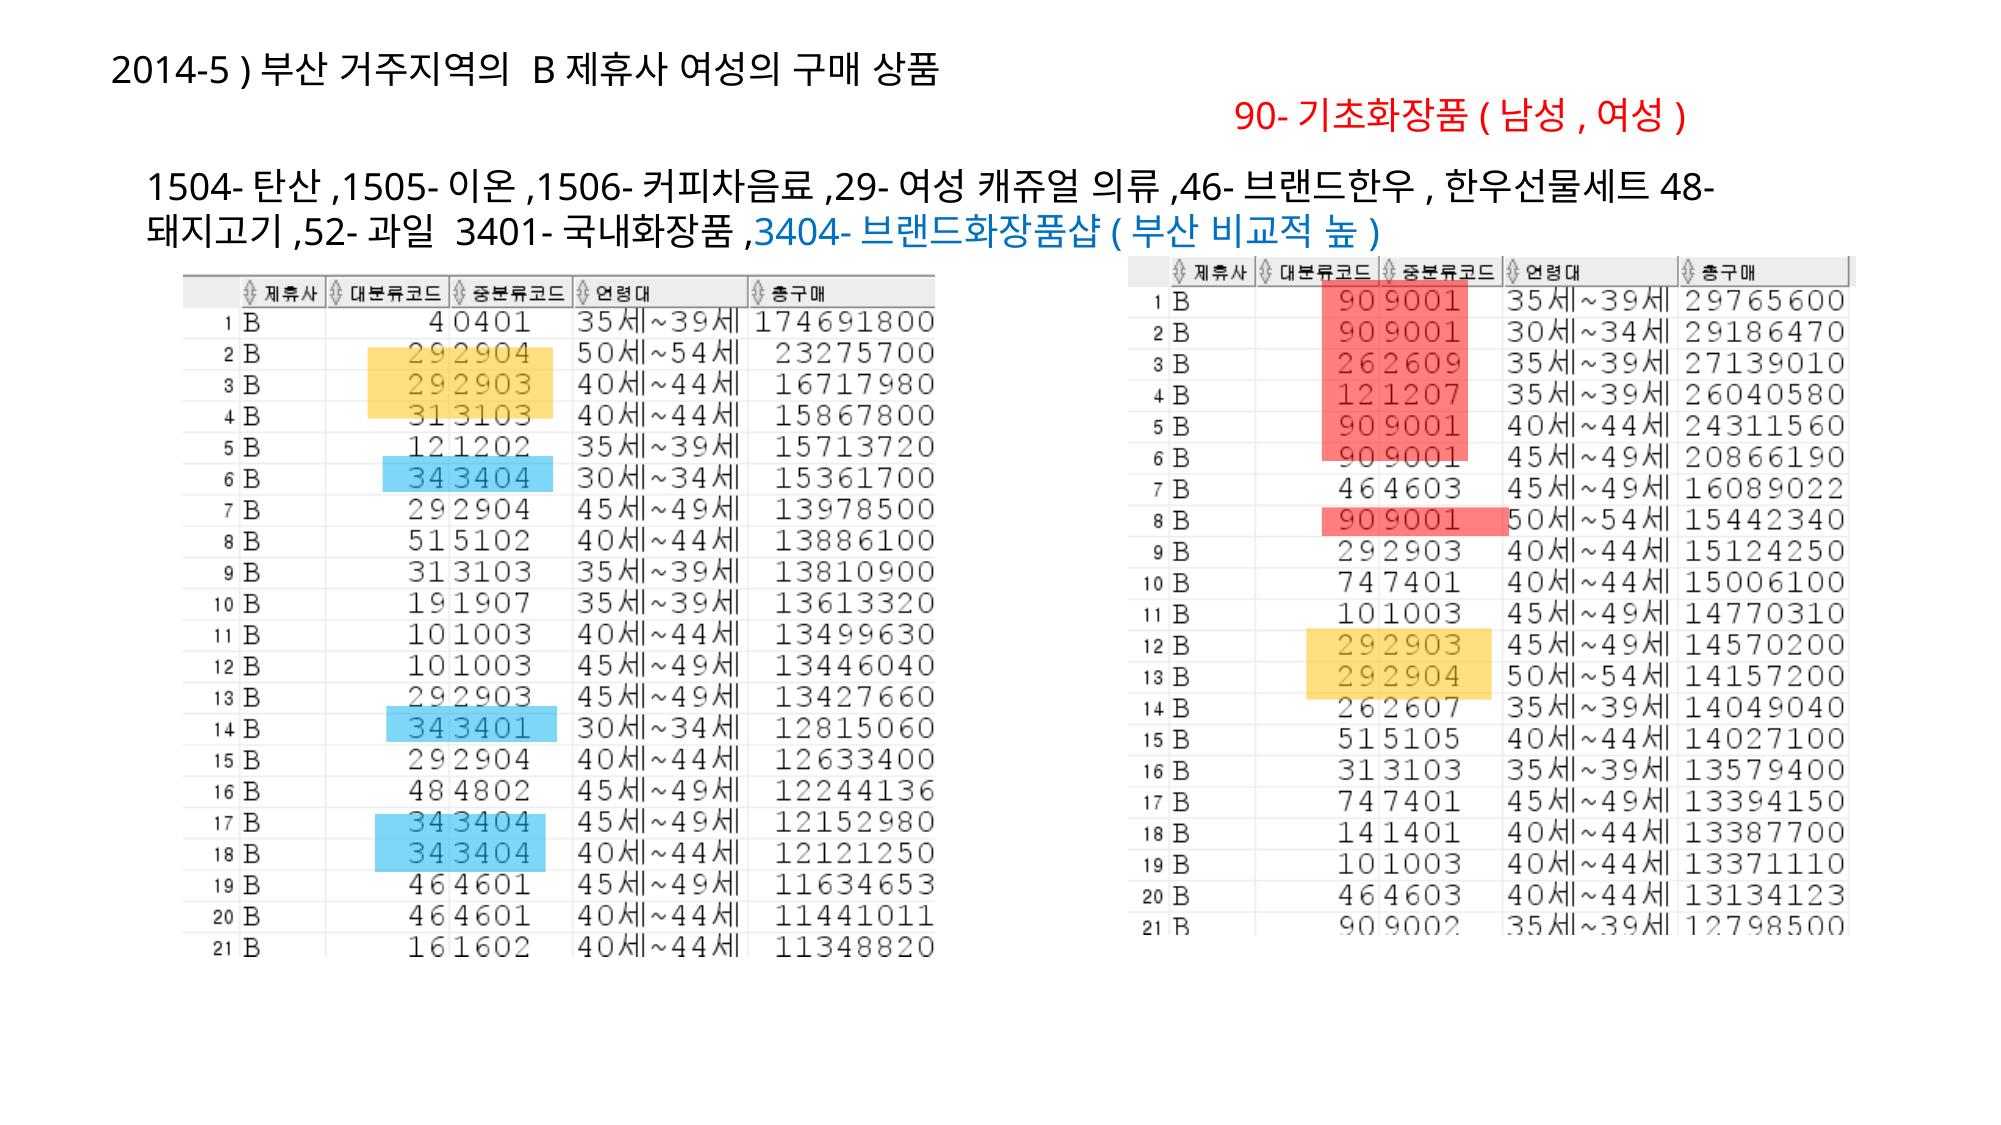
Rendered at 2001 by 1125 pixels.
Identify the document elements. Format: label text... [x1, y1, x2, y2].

text_box 2014-5 )부산 거주지역의 B제휴사 여성의 구매 상품 [96, 38, 1040, 99]
text_box 90-기초화장품(남성,여성) [1219, 84, 2000, 145]
picture [182, 274, 935, 957]
picture [1128, 256, 1856, 935]
text_box 1504-탄산,1505-이온,1506-커피차음료,29-여성 캐쥬얼 의류,46-브랜드한우,한우선물세트48-돼지고기,52-과일 3401-국내화장품,3404-브랜드화장품샵(부산 비교적 높) [131, 155, 1811, 261]
